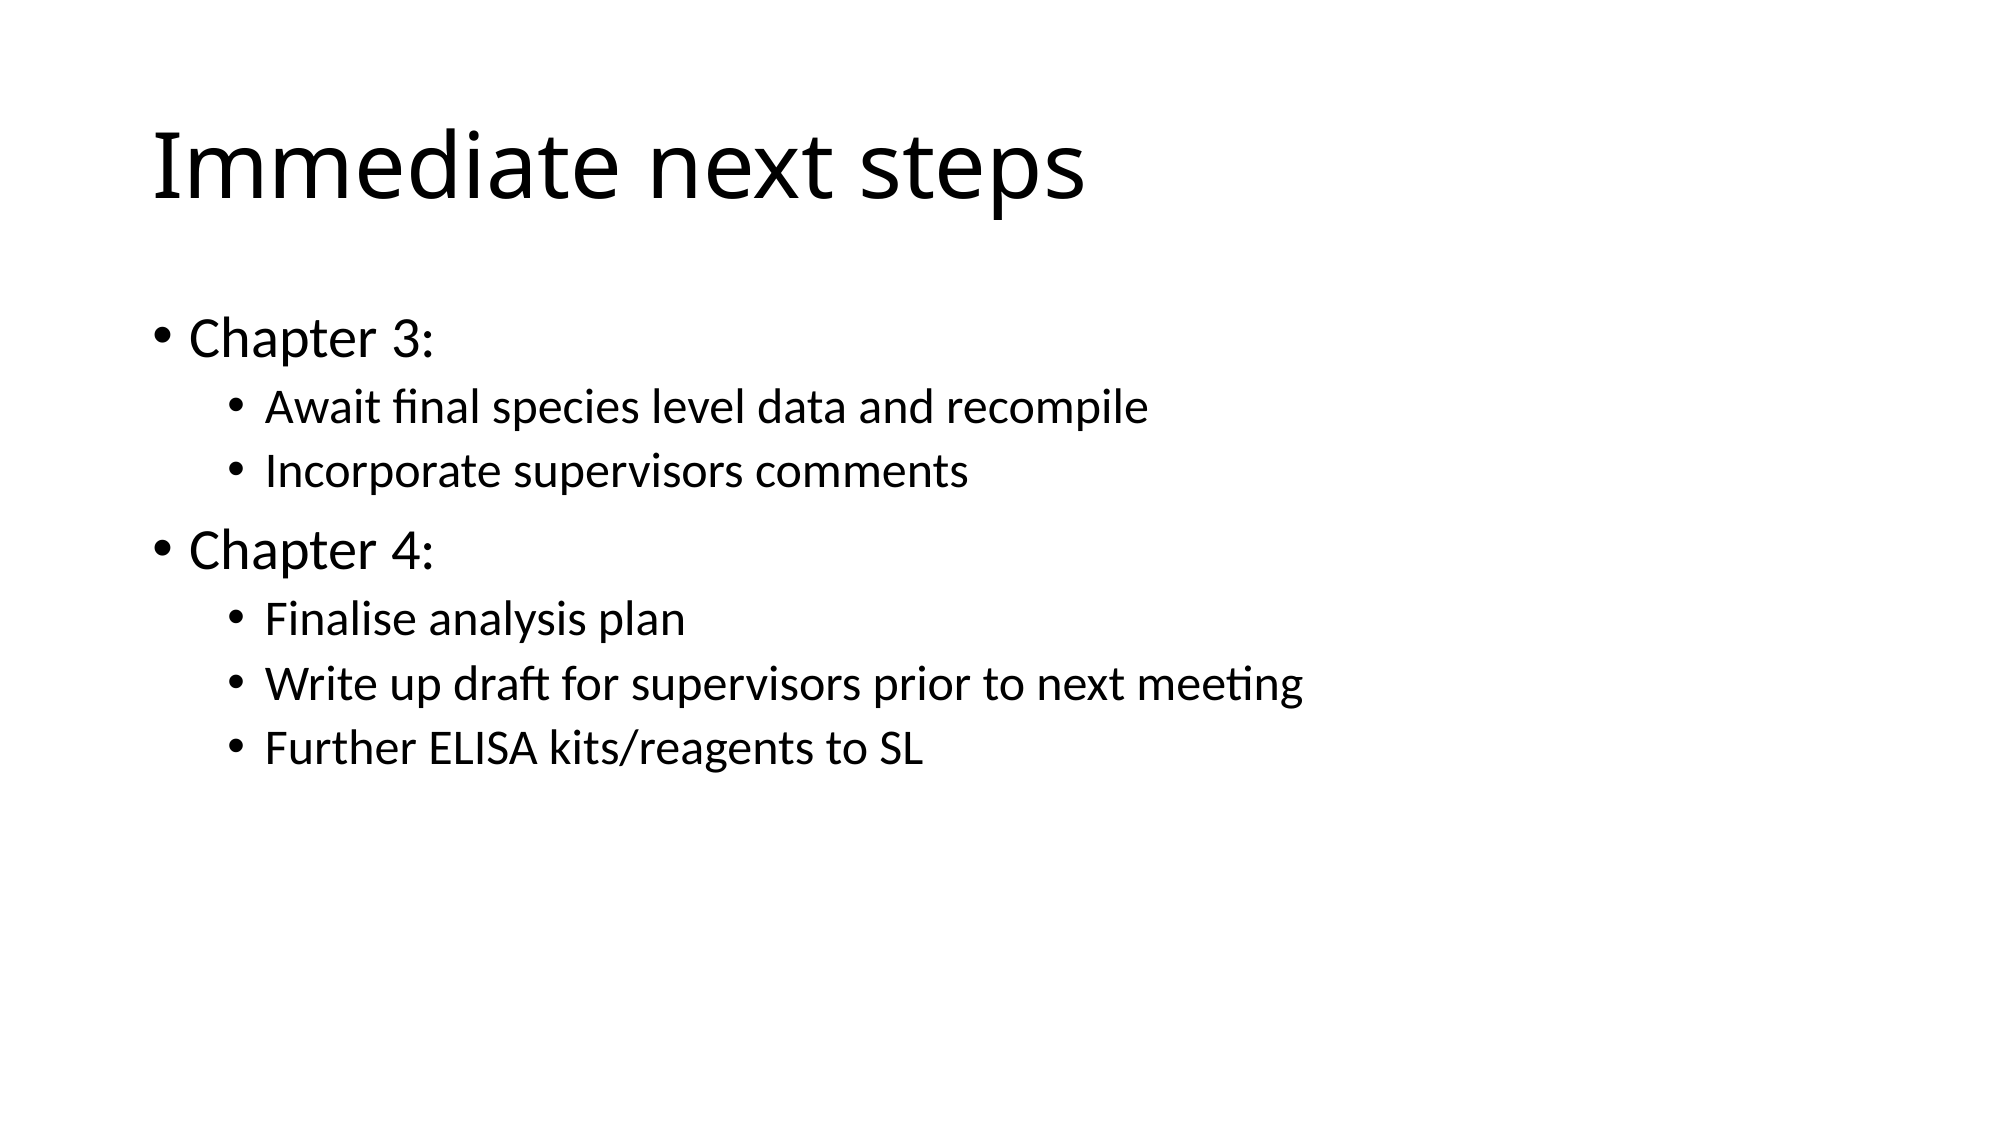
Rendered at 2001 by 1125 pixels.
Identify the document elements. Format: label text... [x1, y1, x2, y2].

title Immediate next steps [137, 59, 1863, 278]
list Chapter 3: Await final species level data and recompile Incorporate supervisors comments Chapter 4: Finalise analysis plan Write up draft for supervisors prior to next meeting Further ELISA kits/reagents to SL [137, 299, 1863, 1014]
